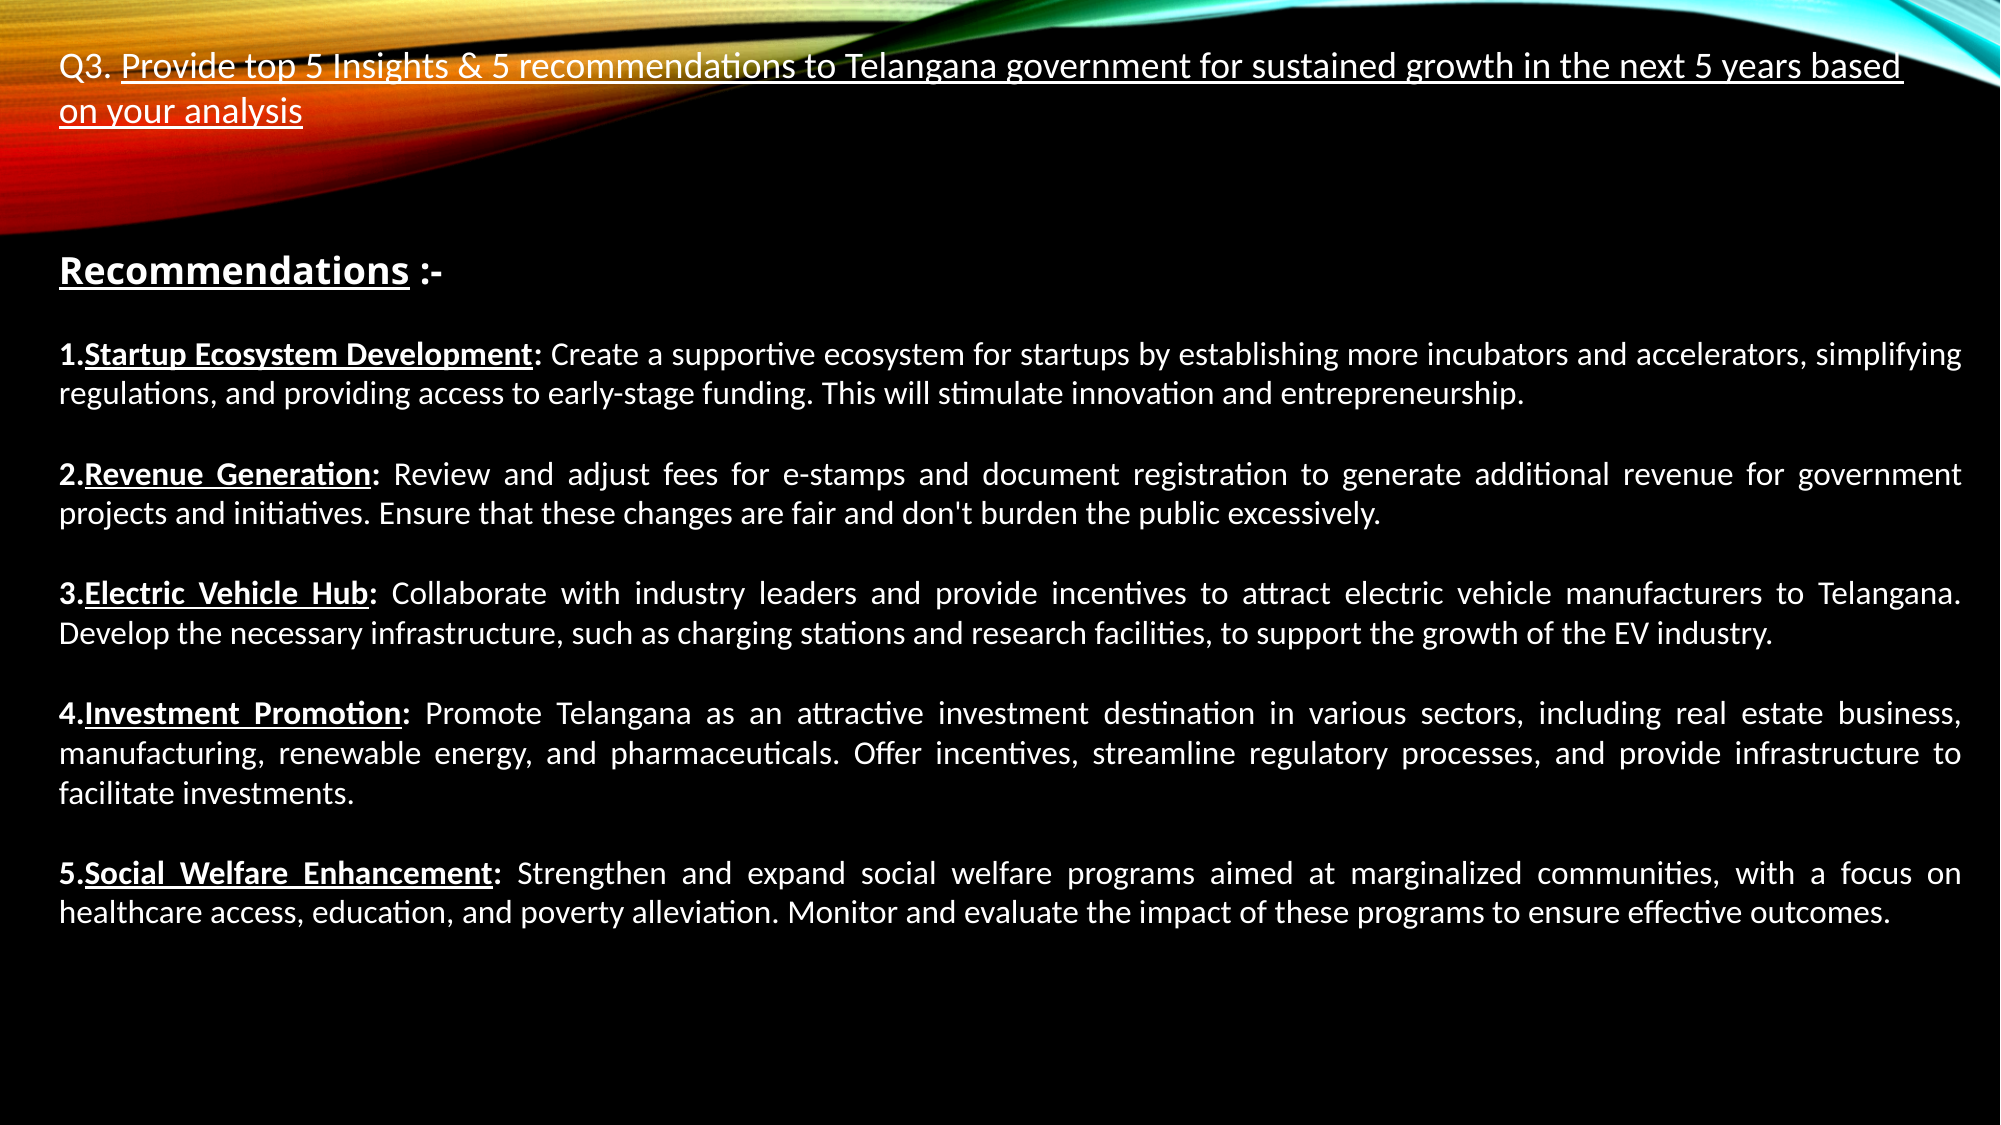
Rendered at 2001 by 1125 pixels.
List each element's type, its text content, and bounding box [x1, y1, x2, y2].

text_box Recommendations :- Startup Ecosystem Development: Create a supportive ecosystem for startups by establishing more incubators and accelerators, simplifying regulations, and providing access to early-stage funding. This will stimulate innovation and entrepreneurship. Revenue Generation: Review and adjust fees for e-stamps and document registration to generate additional revenue for government projects and initiatives. Ensure that these changes are fair and don't burden the public excessively. Electric Vehicle Hub: Collaborate with industry leaders and provide incentives to attract electric vehicle manufacturers to Telangana. Develop the necessary infrastructure, such as charging stations and research facilities, to support the growth of the EV industry. Investment Promotion: Promote Telangana as an attractive investment destination in various sectors, including real estate business, manufacturing, renewable energy, and pharmaceuticals. Offer incentives, streamline regulatory processes, and provide infrastructure to facilitate investments. Social Welfare Enhancement: Strengthen and expand social welfare programs aimed at marginalized communities, with a focus on healthcare access, education, and poverty alleviation. Monitor and evaluate the impact of these programs to ensure effective outcomes. [44, 239, 1980, 938]
picture [0, 0, 2000, 237]
text_box Q3. Provide top 5 Insights & 5 recommendations to Telangana government for sustained growth in the next 5 years based on your analysis [44, 33, 1936, 139]
